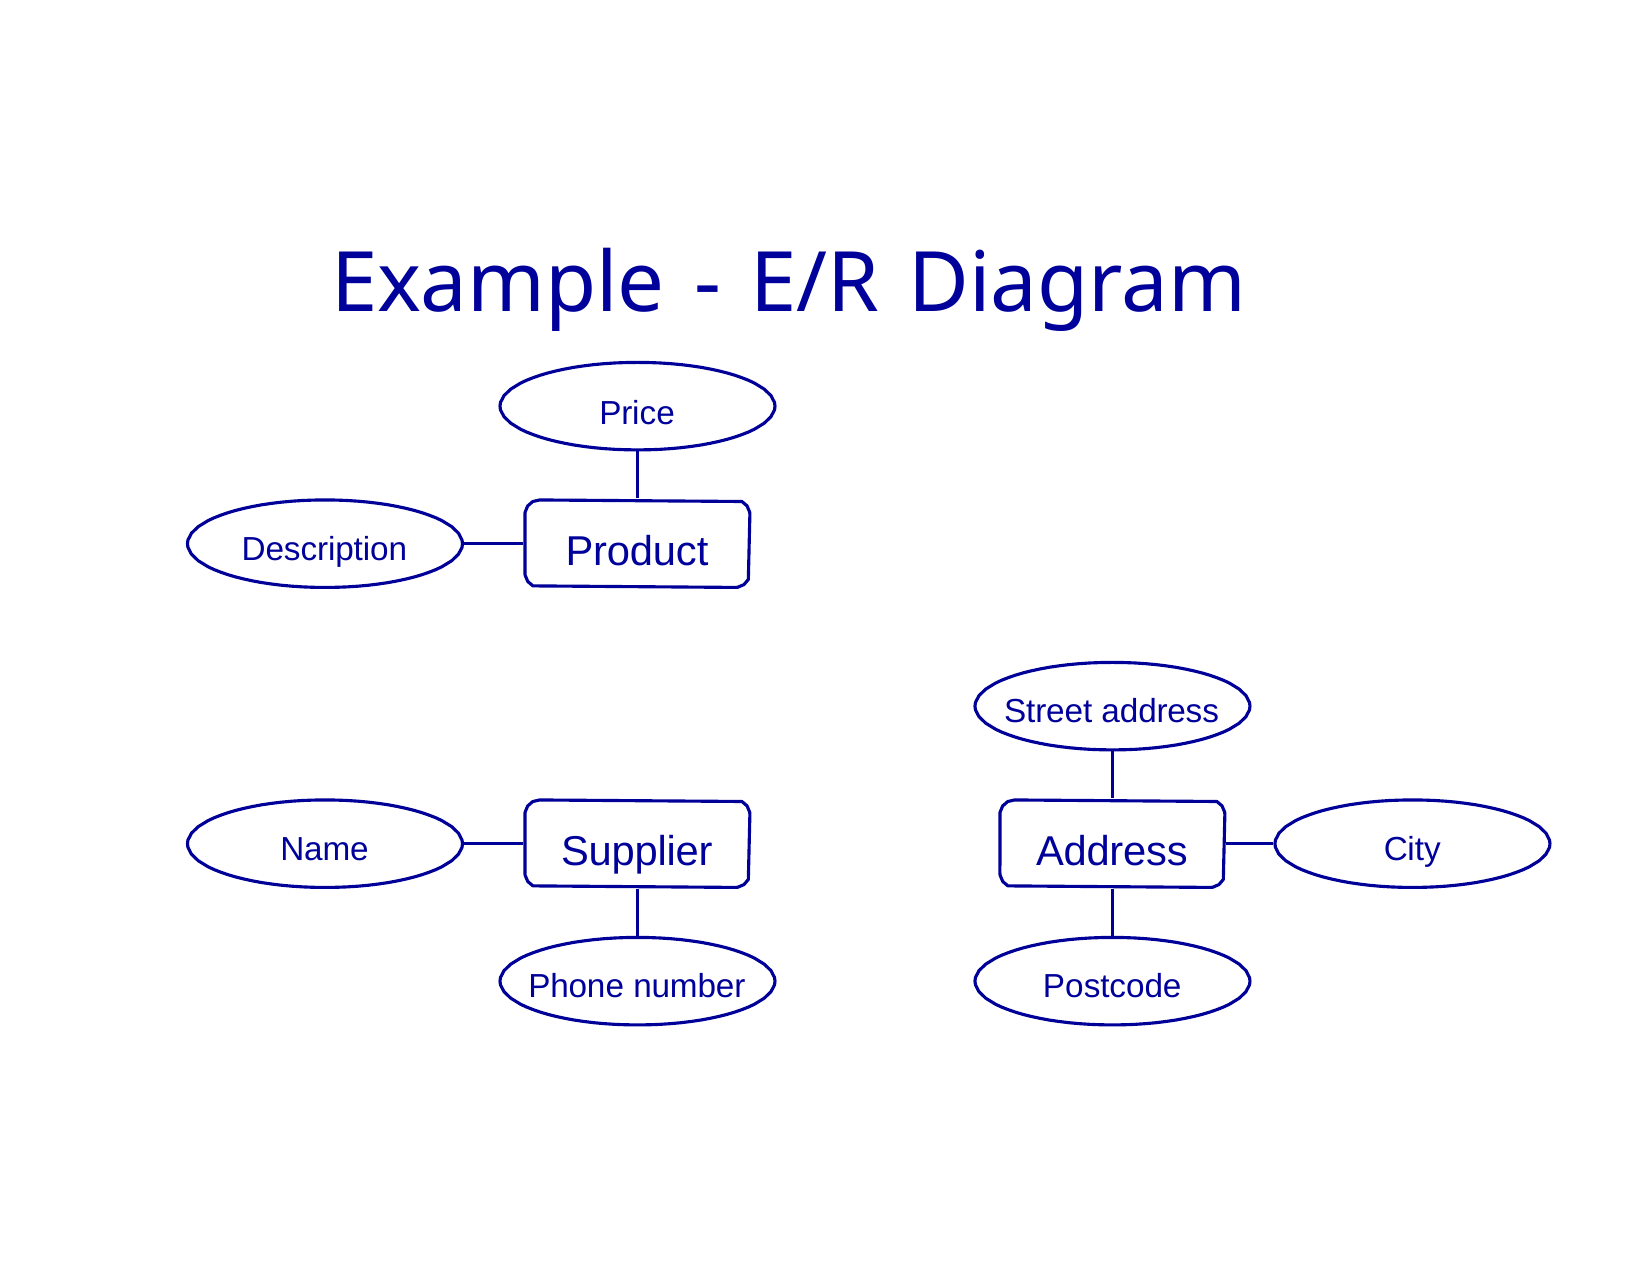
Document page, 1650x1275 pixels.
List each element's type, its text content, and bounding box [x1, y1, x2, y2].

text_box [1275, 799, 1550, 888]
text_box Price [597, 391, 678, 432]
text_box [500, 362, 775, 450]
text_box Product [563, 523, 712, 574]
text_box Name [278, 827, 372, 867]
text_box City [1381, 827, 1444, 867]
text_box Postcode [1040, 964, 1184, 1005]
text_box [187, 799, 463, 888]
text_box Description [239, 527, 411, 567]
text_box [524, 799, 750, 888]
text_box Street address [1002, 689, 1224, 730]
text_box [999, 799, 1225, 888]
text_box Address [1033, 823, 1192, 874]
text_box Supplier [558, 823, 717, 874]
title Example - E/R Diagram [215, 230, 1435, 444]
text_box Phone number [526, 964, 749, 1005]
text_box [187, 499, 463, 588]
text_box [500, 937, 775, 1025]
text_box [975, 662, 1250, 750]
text_box [524, 499, 750, 588]
text_box [975, 937, 1250, 1025]
